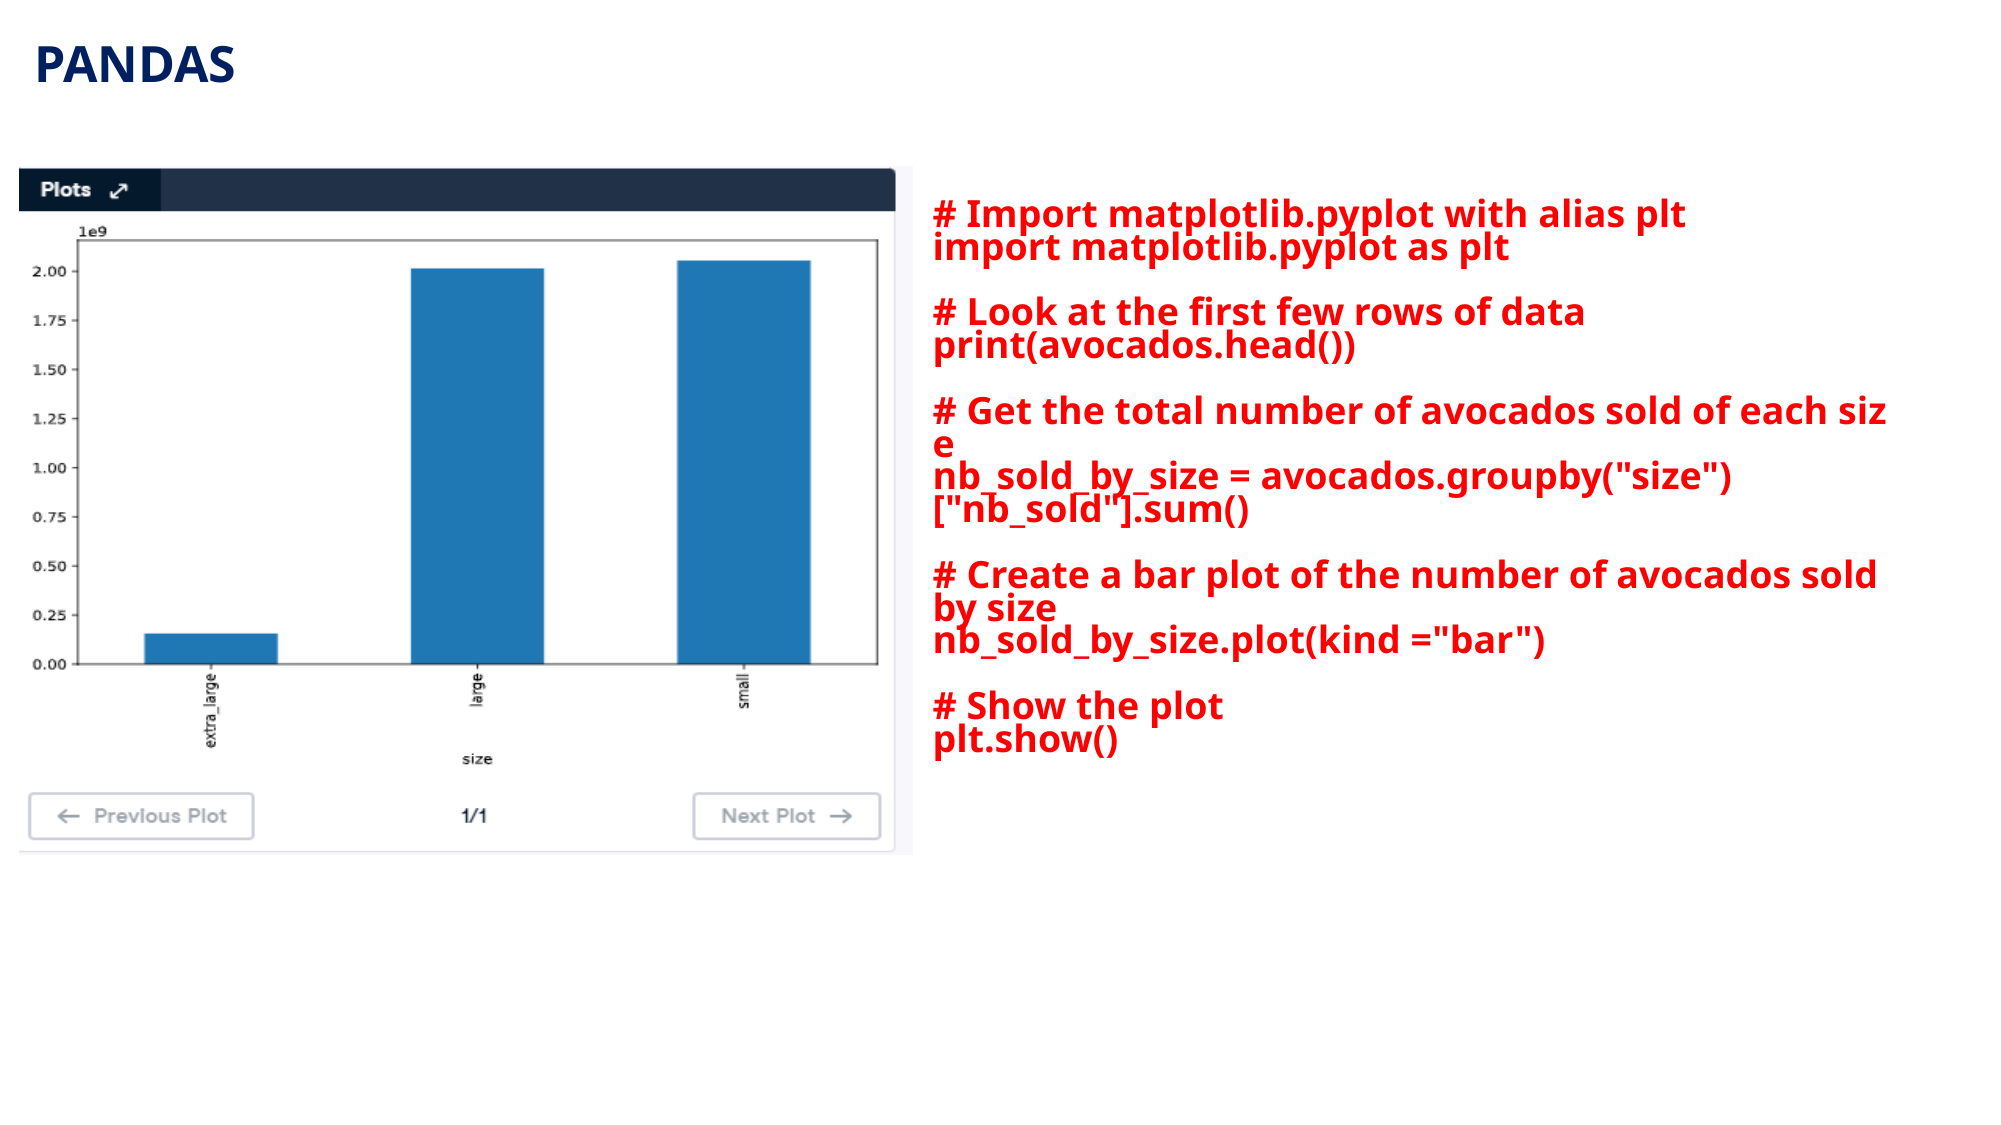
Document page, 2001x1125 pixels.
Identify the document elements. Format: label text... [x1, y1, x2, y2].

picture [19, 165, 913, 855]
title PANDAS [19, 21, 1670, 113]
text_box [43, 139, 1706, 828]
text_box # Import matplotlib.pyplot with alias plt import matplotlib.pyplot as plt # Look at the first few rows of data print(avocados.head()) # Get the total number of avocados sold of each size nb_sold_by_size = avocados.groupby("size")["nb_sold"].sum() # Create a bar plot of the number of avocados sold by size nb_sold_by_size.plot(kind ="bar") # Show the plot plt.show() [917, 194, 1918, 768]
